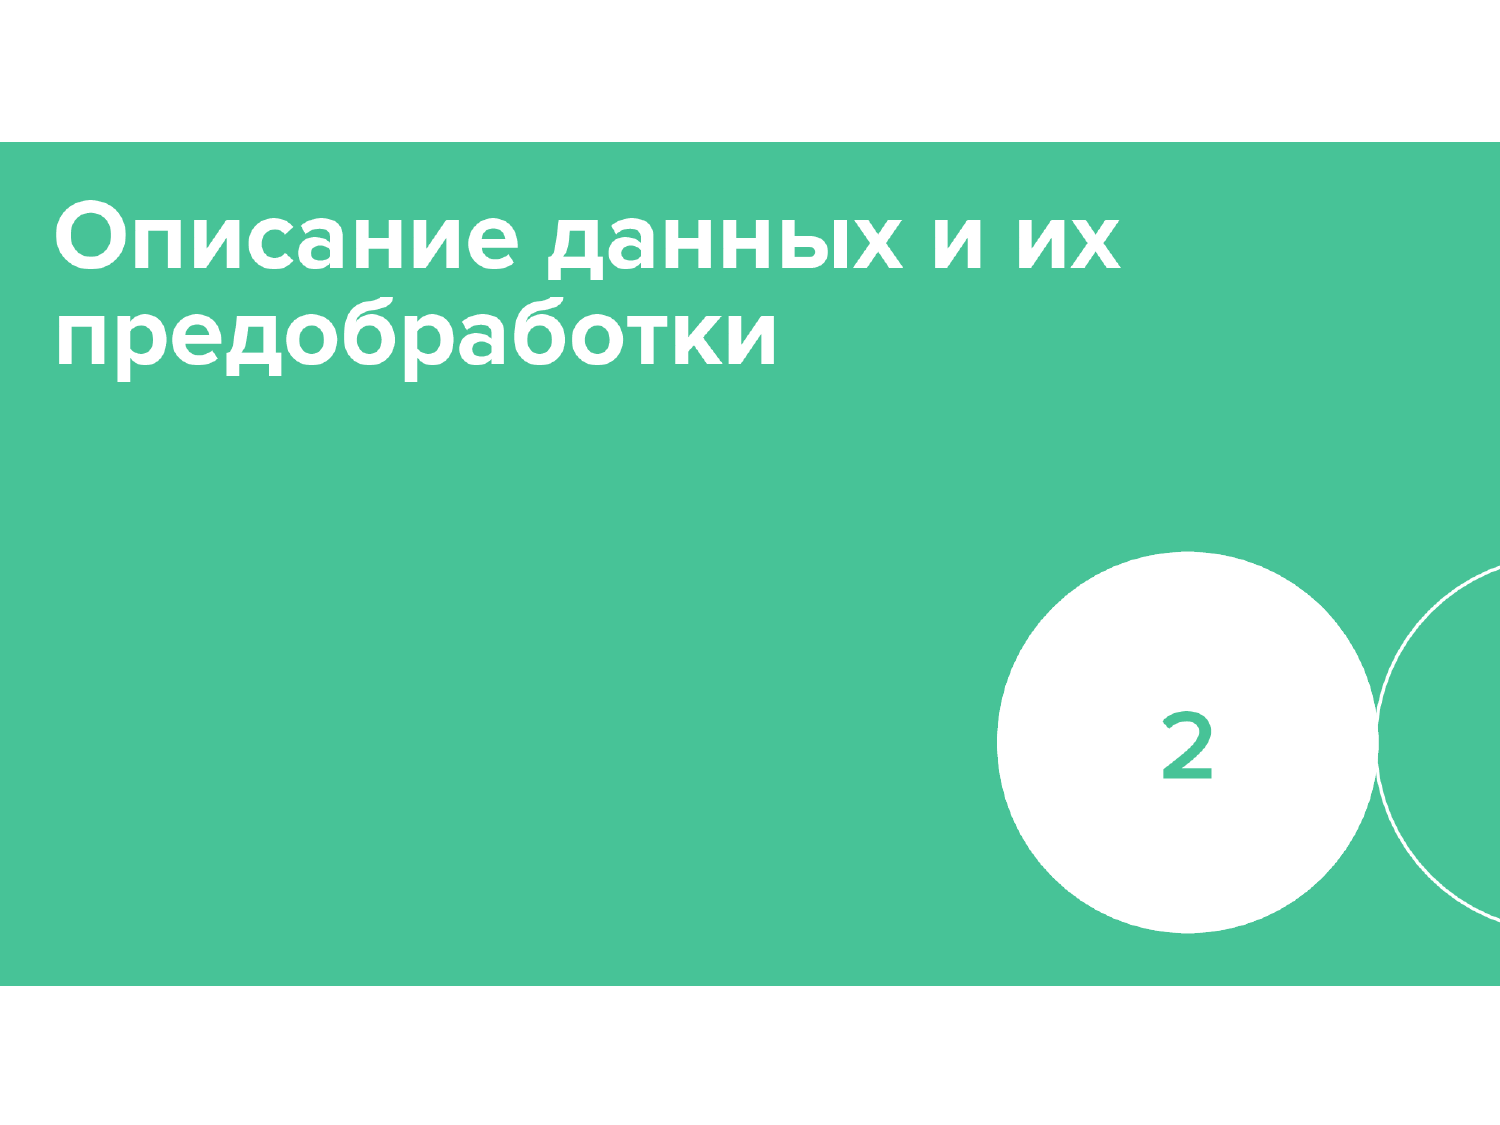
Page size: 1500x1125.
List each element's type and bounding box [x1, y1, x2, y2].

picture [0, 141, 1500, 987]
